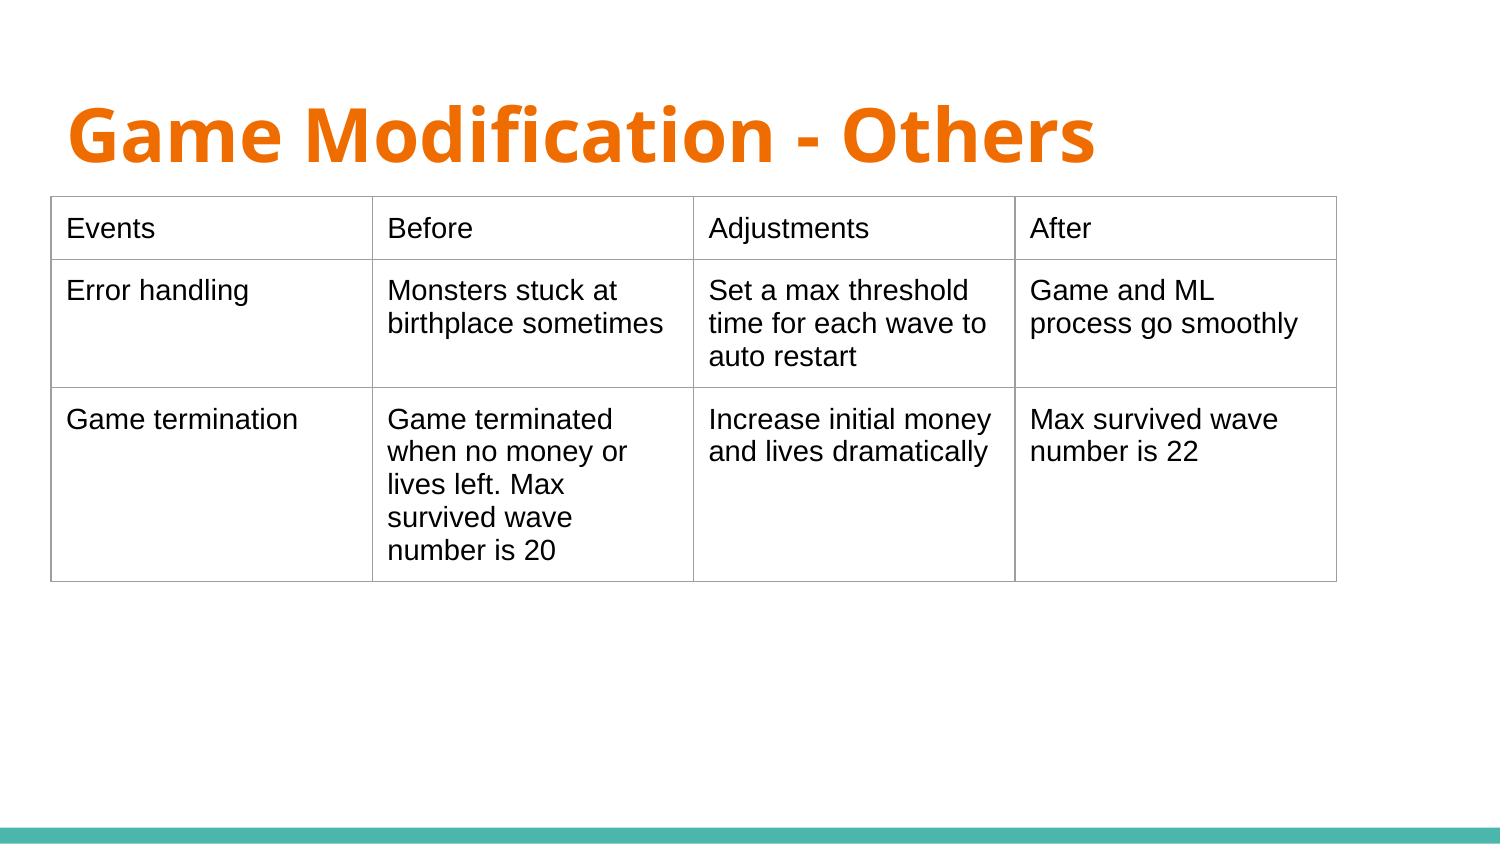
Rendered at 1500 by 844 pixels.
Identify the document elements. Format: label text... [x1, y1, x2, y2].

table_header Events [52, 197, 372, 259]
table_cell Set a max threshold time for each wave to auto restart [694, 260, 1014, 387]
table_cell Monsters stuck at birthplace sometimes [373, 260, 693, 387]
table_header Adjustments [694, 197, 1014, 259]
table_cell Error handling [52, 260, 372, 387]
table_cell Increase initial money and lives dramatically [694, 388, 1014, 581]
table_header After [1016, 197, 1336, 259]
table_cell Max survived wave number is 22 [1016, 388, 1336, 581]
table_cell Game and ML process go smoothly [1016, 260, 1336, 387]
table_cell Game termination [52, 388, 372, 581]
title Game Modification - Others [51, 72, 1449, 189]
table_header Before [373, 197, 693, 259]
table_cell Game terminated when no money or lives left. Max survived wave number is 20 [373, 388, 693, 581]
